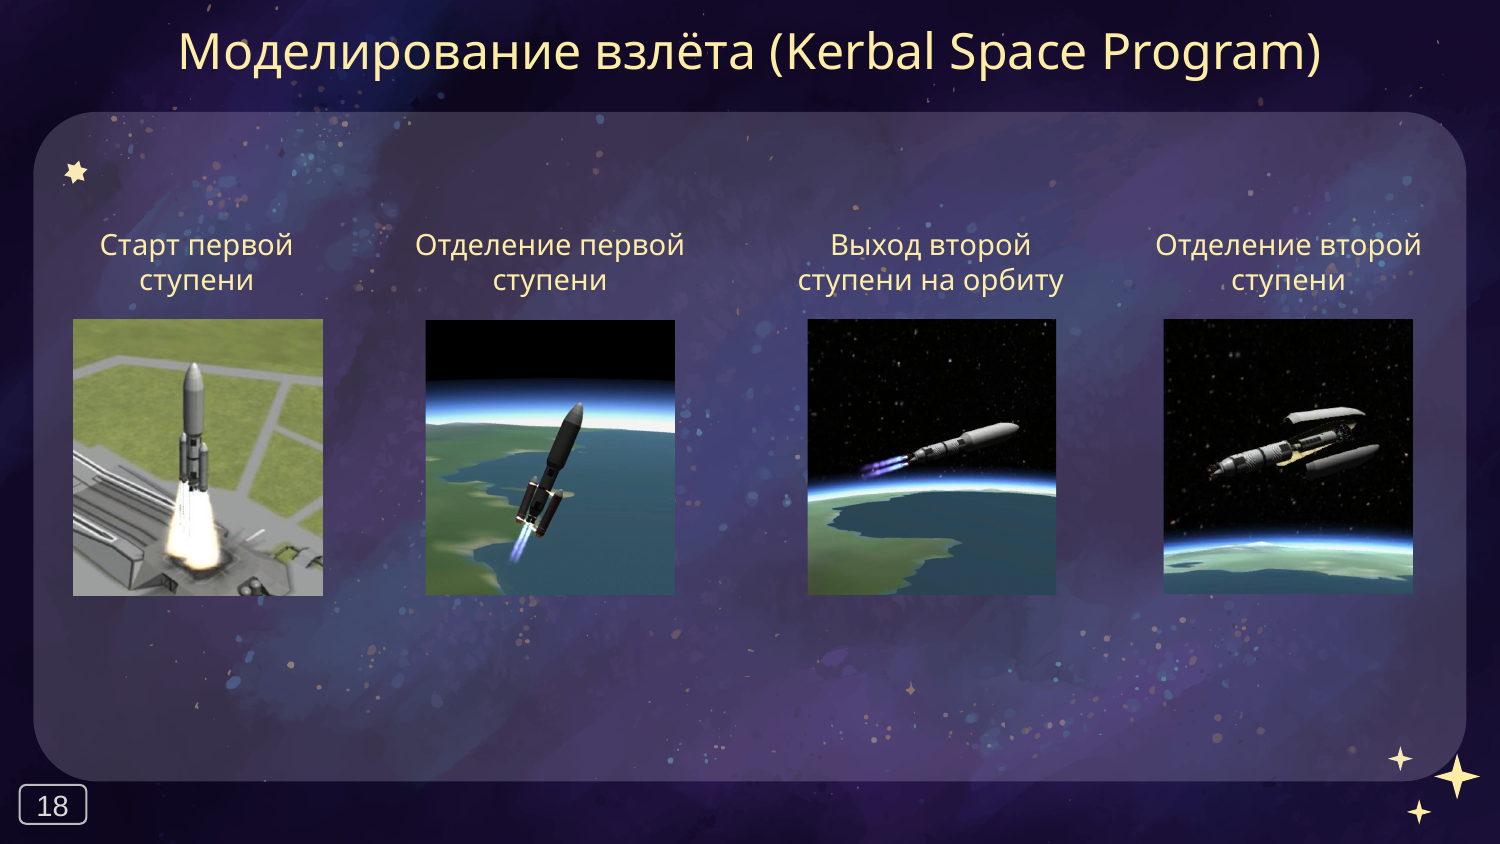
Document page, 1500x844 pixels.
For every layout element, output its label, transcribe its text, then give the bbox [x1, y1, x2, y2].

text_box Выход второй ступени на орбиту [766, 219, 1096, 374]
text_box 18 [17, 782, 89, 826]
text_box Старт первой ступени [36, 219, 358, 374]
picture [73, 319, 324, 596]
text_box Отделение второй ступени [1123, 219, 1454, 374]
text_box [1387, 745, 1481, 825]
picture [425, 319, 675, 595]
text_box [31, 109, 1469, 784]
text_box Отделение первой ступени [385, 219, 715, 374]
text_box Моделирование взлёта (Kerbal Space Program) [132, 11, 1367, 87]
picture [807, 319, 1057, 595]
picture [1163, 319, 1414, 595]
